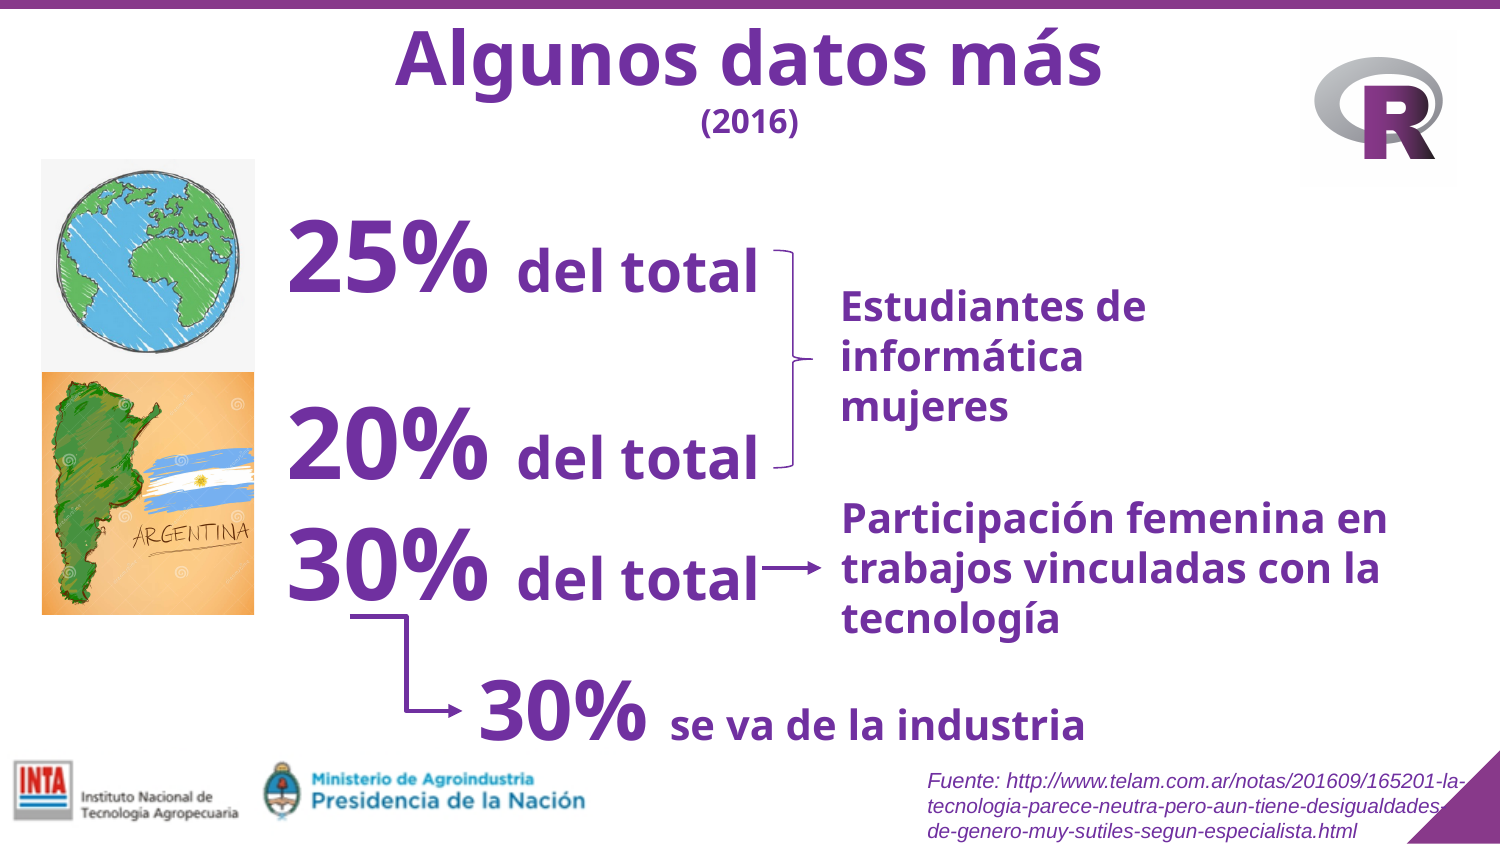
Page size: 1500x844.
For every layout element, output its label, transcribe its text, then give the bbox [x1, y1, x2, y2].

text_box Fuente: http://www.telam.com.ar/notas/201609/165201-la-tecnologia-parece-neutra-pero-aun-tiene-desigualdades-de-genero-muy-sutiles-segun-especialista.html [912, 759, 1489, 844]
text_box [773, 249, 814, 469]
text_box 30% del total [271, 493, 776, 629]
text_box Participación femenina en trabajos vinculadas con la tecnología [826, 484, 1489, 650]
text_box 25% del total [271, 185, 776, 321]
text_box Estudiantes de informática mujeres [825, 272, 1229, 437]
text_box 30% se va de la industria [463, 649, 1102, 765]
picture [41, 159, 255, 615]
picture [1300, 141, 1457, 187]
text_box Algunos datos más (2016) [0, 10, 1500, 141]
text_box 20% del total [271, 371, 776, 493]
picture [0, 747, 619, 837]
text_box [349, 616, 463, 712]
